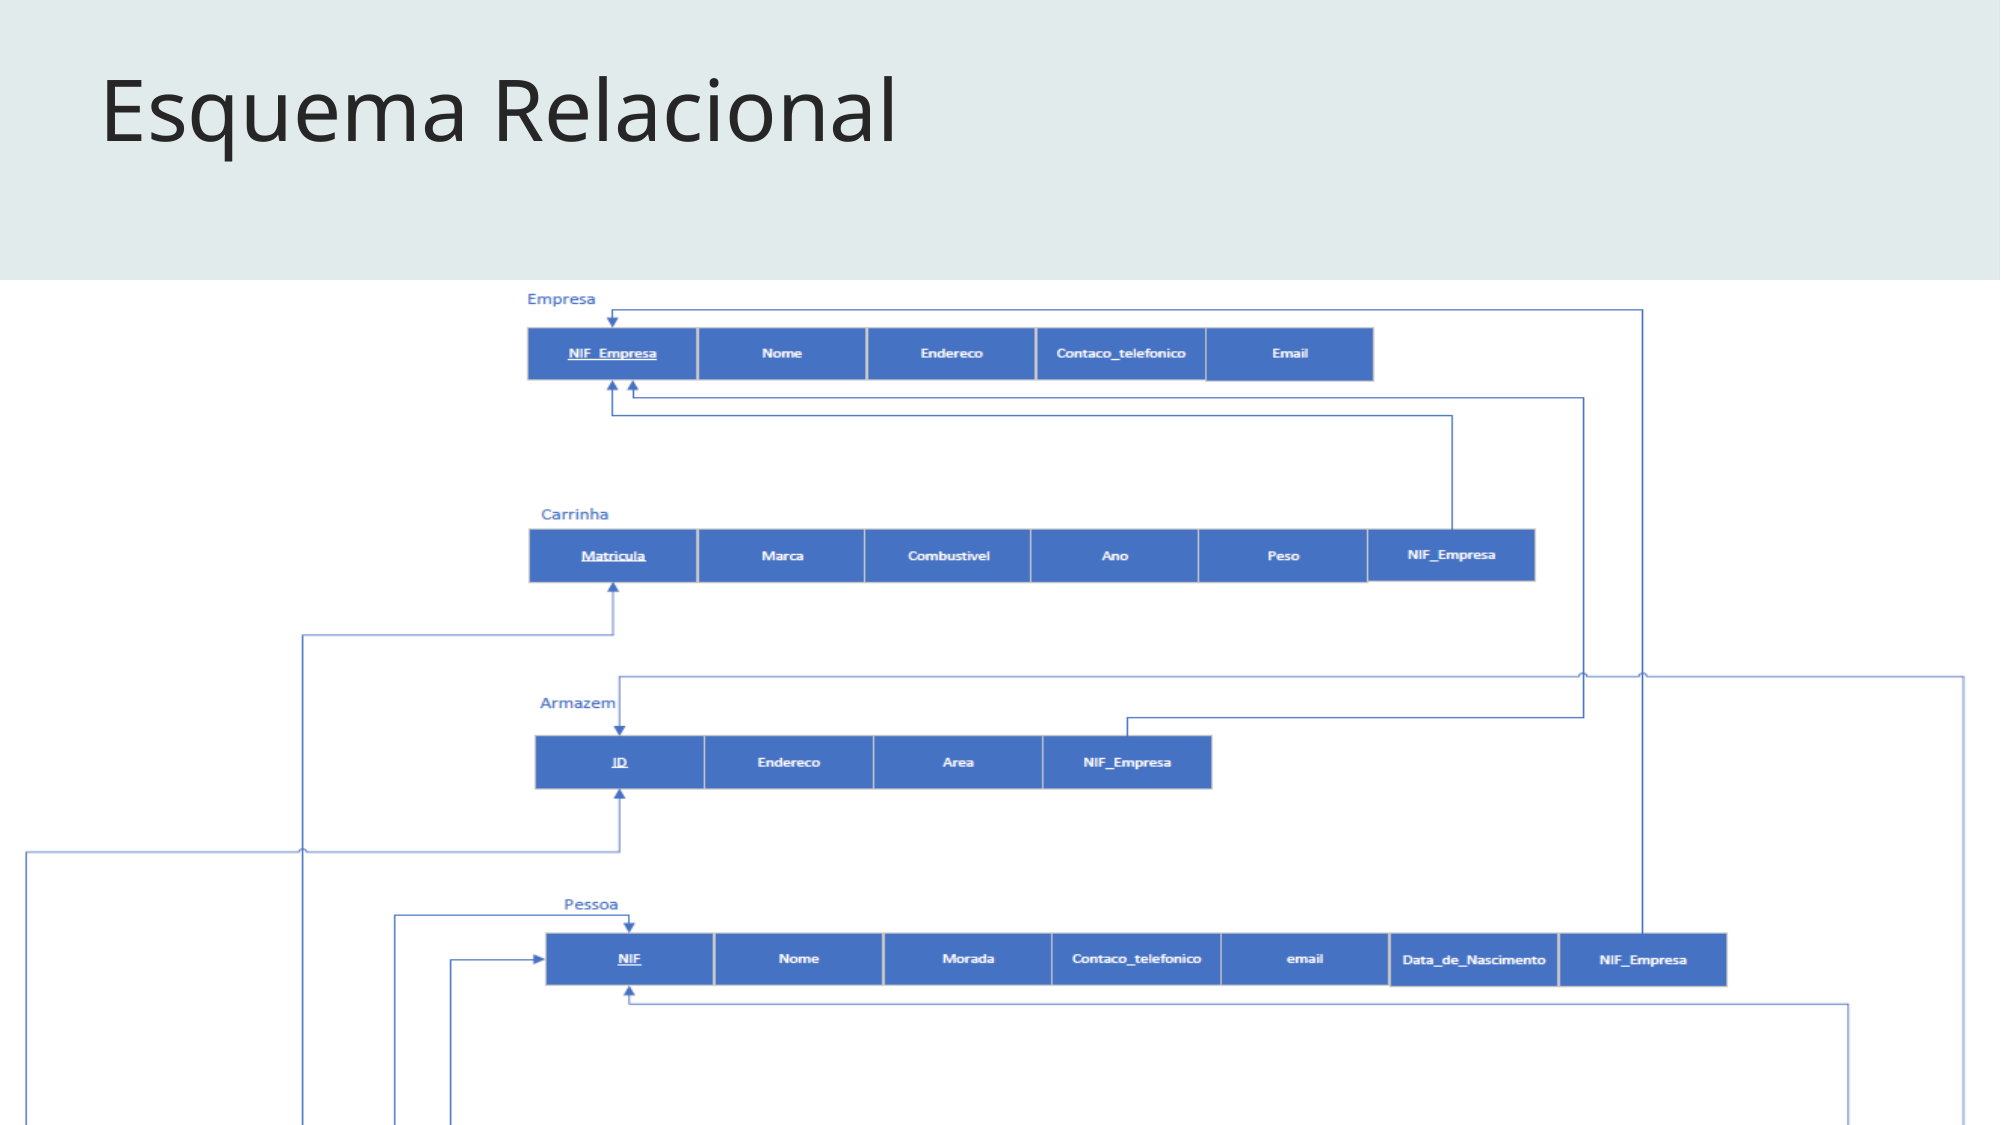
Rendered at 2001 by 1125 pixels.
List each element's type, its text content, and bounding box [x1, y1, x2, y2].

picture [0, 280, 2000, 1125]
text_box [0, 0, 2000, 280]
title Esquema Relacional [84, 60, 1106, 280]
